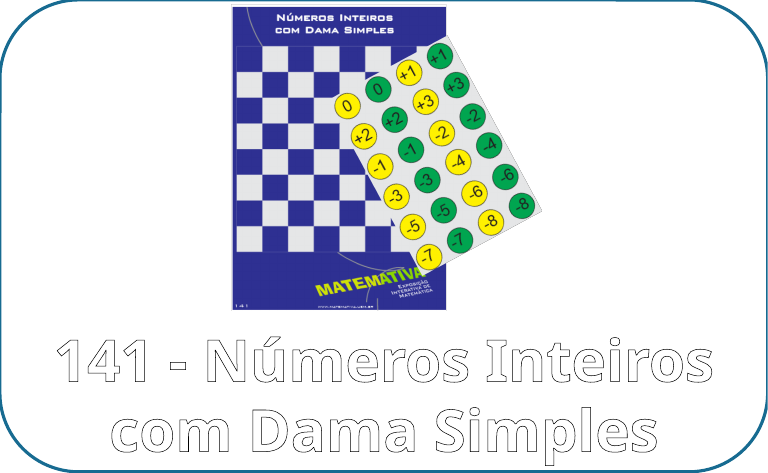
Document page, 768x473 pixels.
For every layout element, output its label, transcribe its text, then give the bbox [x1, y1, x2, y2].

text_box 141 - Números Inteiros com Dama Simples [0, 315, 768, 471]
picture [225, 0, 543, 317]
